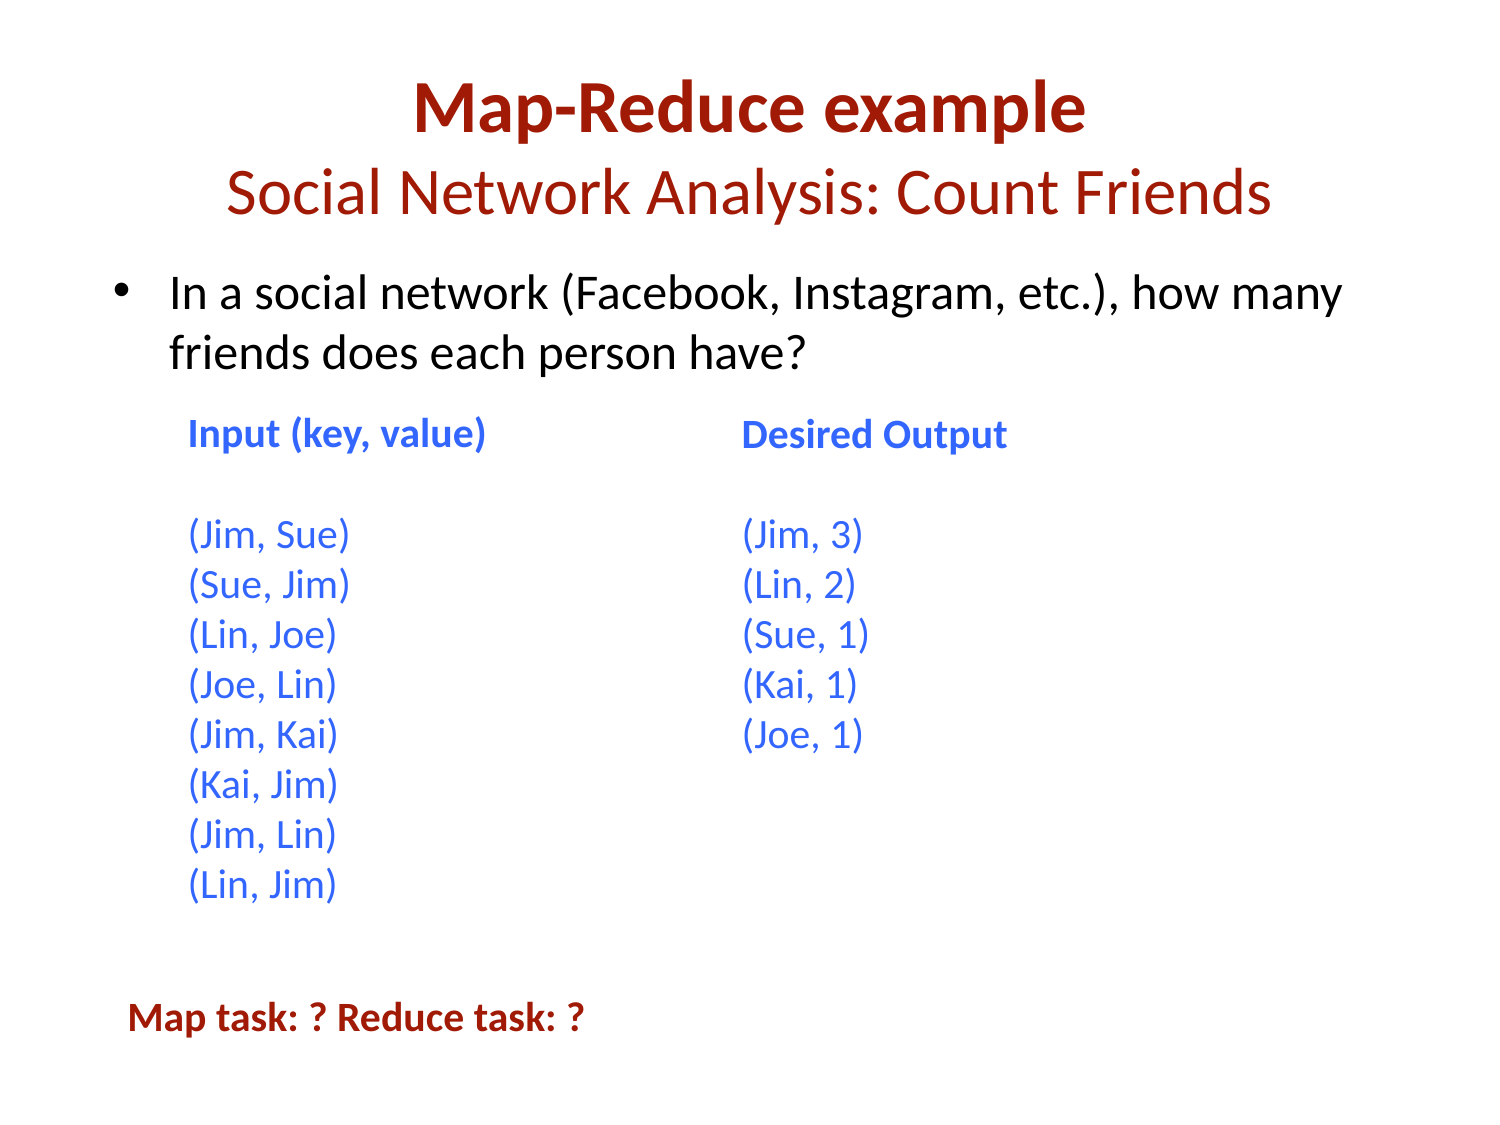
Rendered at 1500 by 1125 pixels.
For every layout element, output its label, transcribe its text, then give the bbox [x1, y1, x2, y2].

text_box In a social network (Facebook, Instagram, etc.), how many friends does each person have? [97, 252, 1386, 404]
text_box Map task: ? Reduce task: ? [112, 982, 1250, 1048]
text_box Map-Reduce example Social Network Analysis: Count Friends [112, 50, 1388, 238]
text_box Desired Output (Jim, 3) (Lin, 2) (Sue, 1) (Kai, 1) (Joe, 1) [741, 407, 1011, 758]
text_box Input (key, value) (Jim, Sue) (Sue, Jim) (Lin, Joe) (Joe, Lin) (Jim, Kai) (Kai, Jim) (Jim, Lin) (Lin, Jim) [187, 406, 499, 907]
